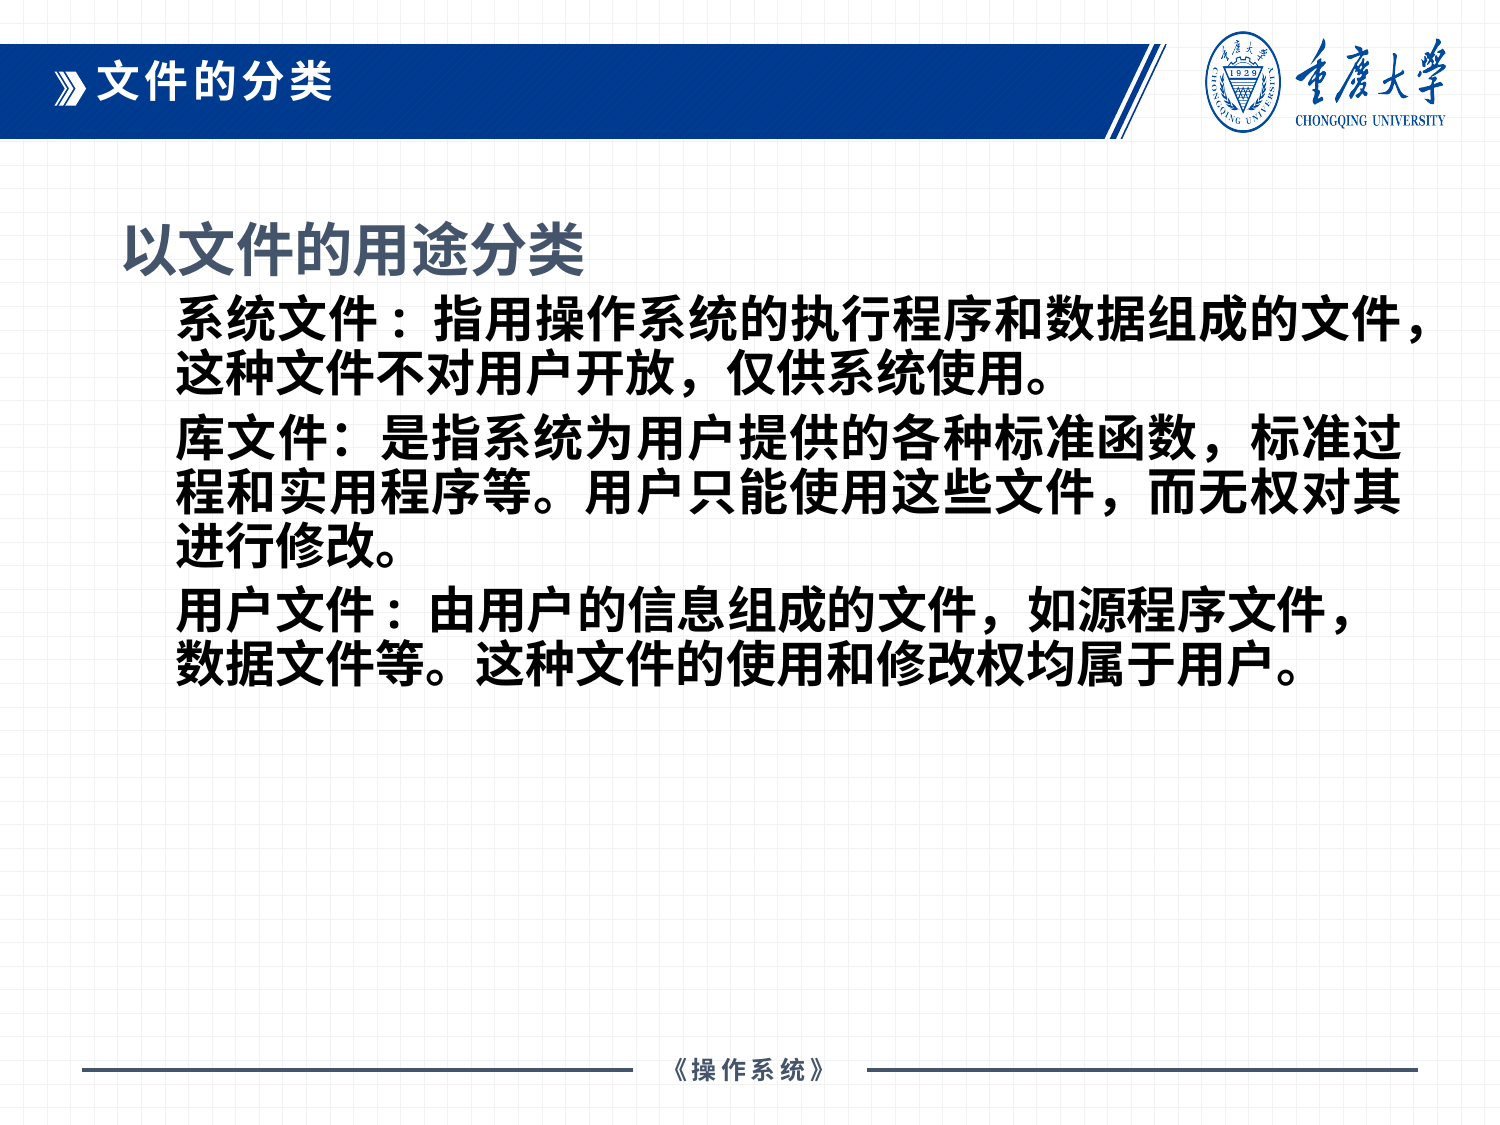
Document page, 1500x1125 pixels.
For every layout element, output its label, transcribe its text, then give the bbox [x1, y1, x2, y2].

picture [1205, 31, 1446, 133]
list 文件的分类 [81, 51, 1017, 136]
list 以文件的用途分类 系统文件: 指用操作系统的执行程序和数据组成的文件，这种文件不对用户开放，仅供系统使用。 库文件：是指系统为用户提供的各种标准函数，标准过程和实用程序等。用户只能使用这些文件，而无权对其进行修改。 用户文件: 由用户的信息组成的文件，如源程序文件，数据文件等。这种文件的使用和修改权均属于用户。 [104, 213, 1418, 972]
